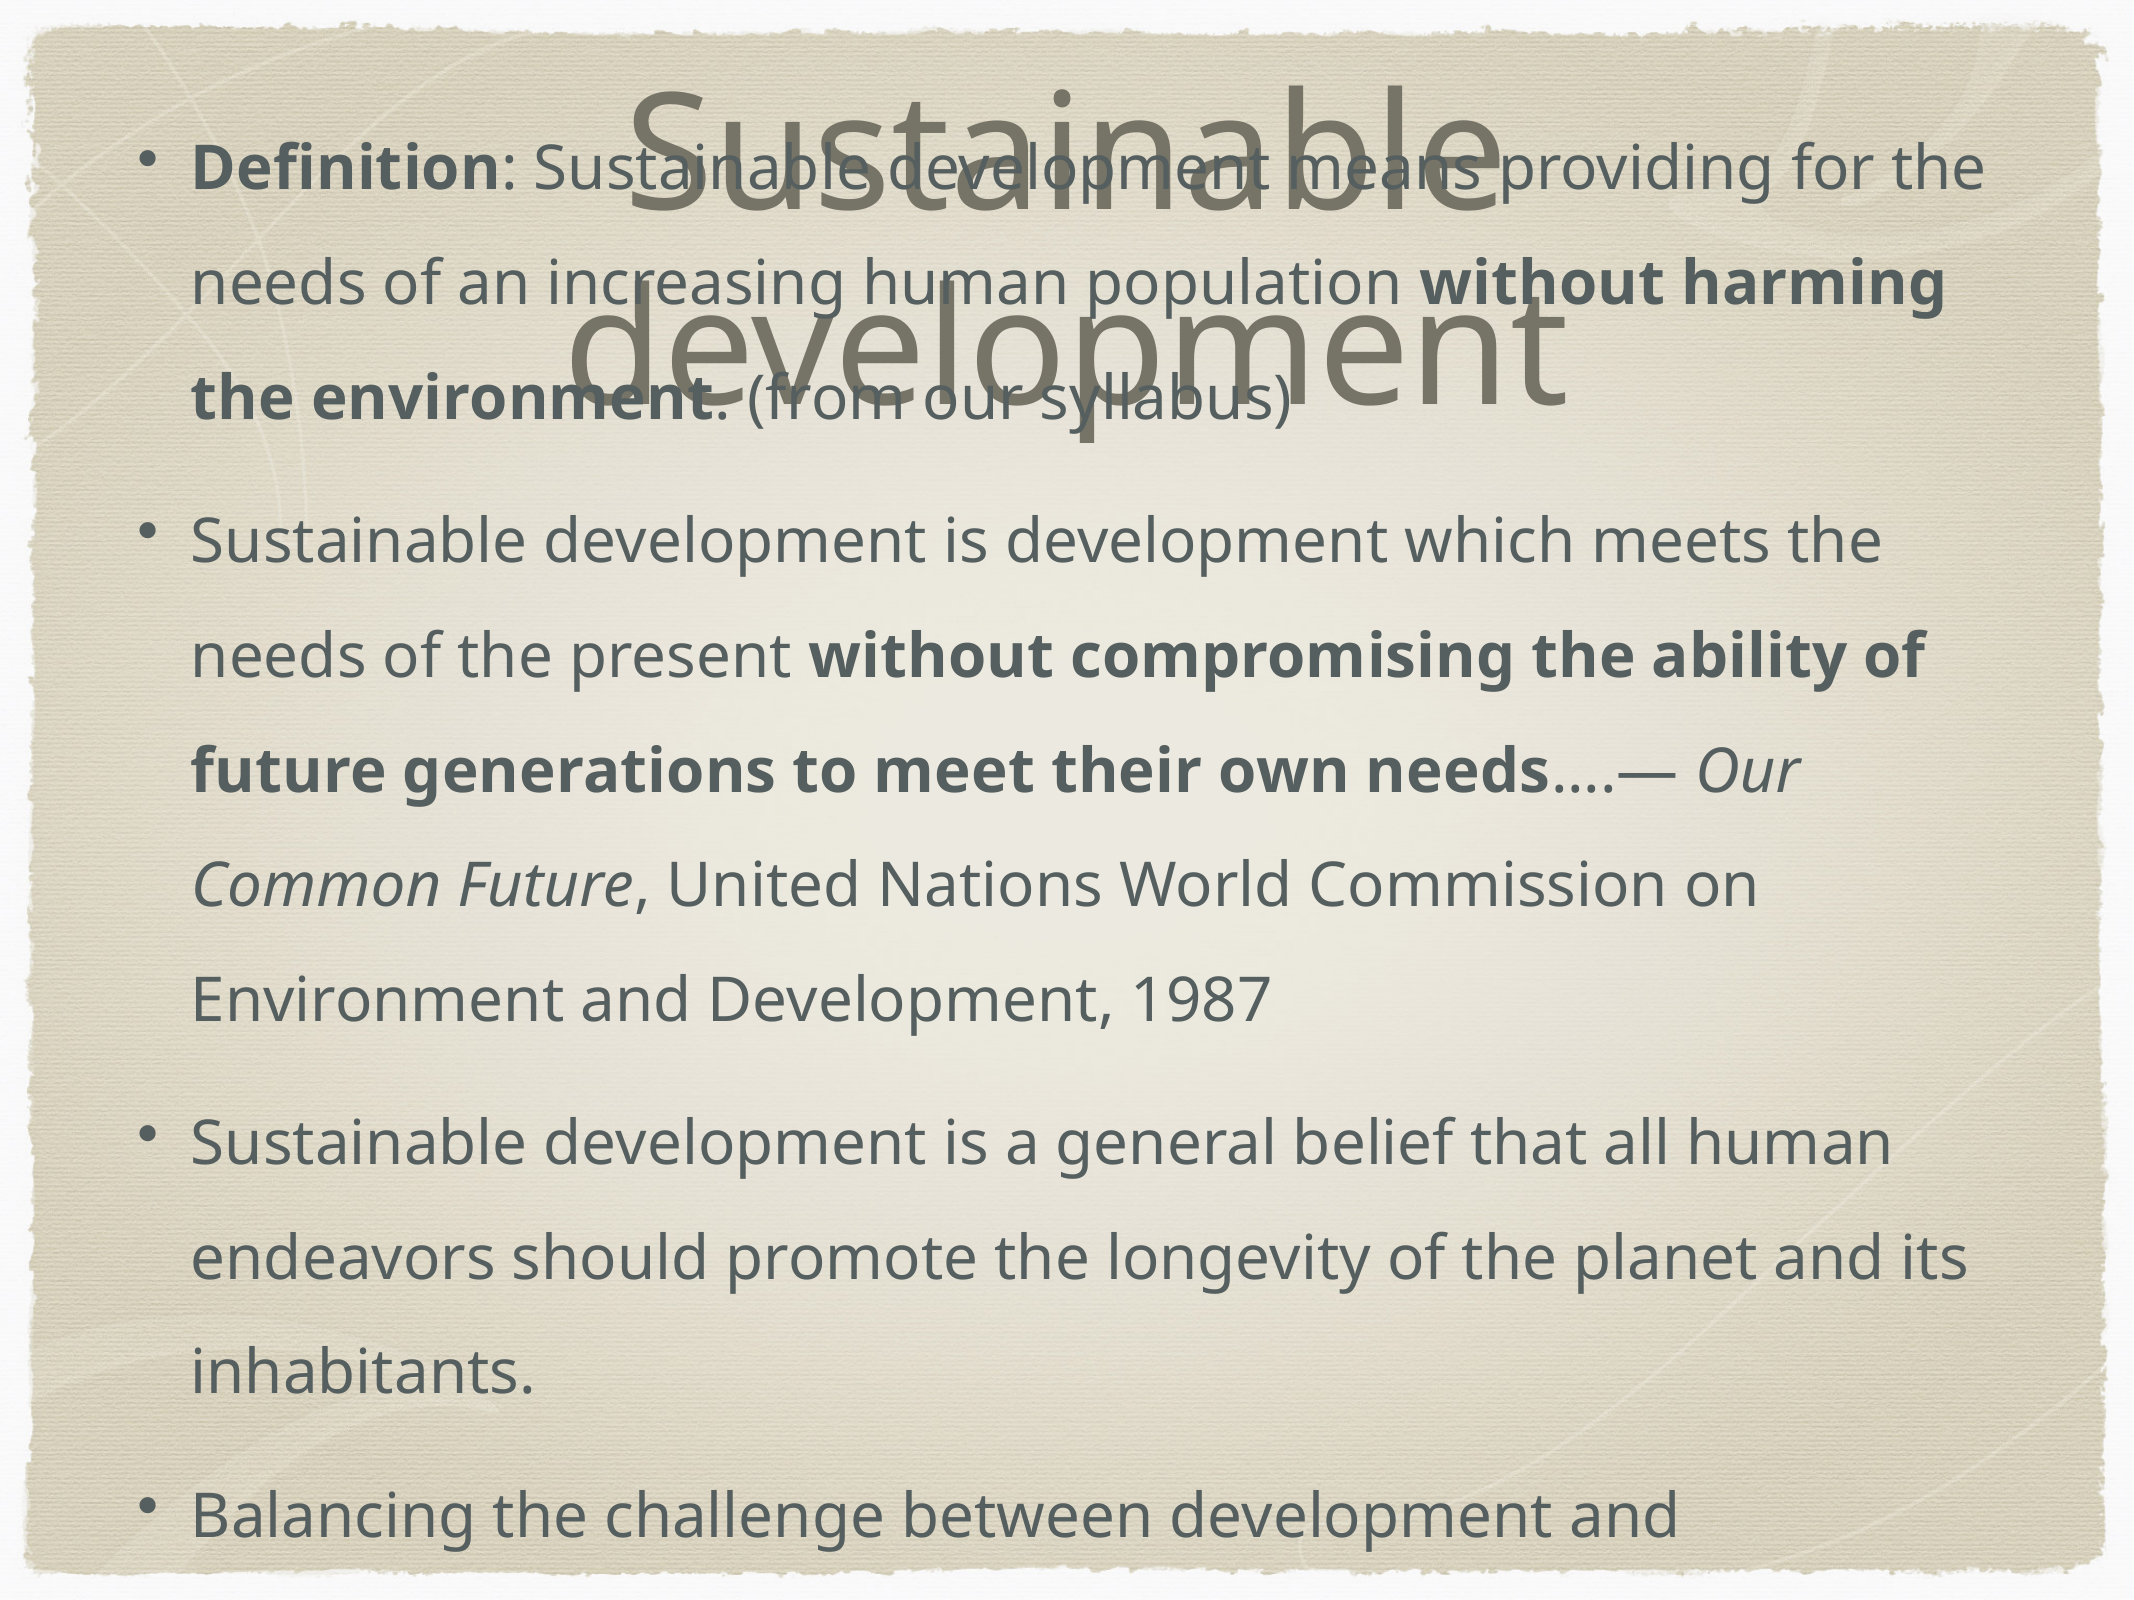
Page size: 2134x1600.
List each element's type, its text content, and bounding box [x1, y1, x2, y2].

list Definition: Sustainable development means providing for the needs of an increasing human population without harming the environment. (from our syllabus) Sustainable development is development which meets the needs of the present without compromising the ability of future generations to meet their own needs....— Our Common Future, United Nations World Commission on Environment and Development, 1987 Sustainable development is a general belief that all human endeavors should promote the longevity of the planet and its inhabitants. Balancing the challenge between development and environment therefore provides us with an ultimate goal of ensuring everyone has access to enough sustainable energy to maintain a high standard of living. [128, 453, 2005, 1528]
title Sustainable development [128, 41, 2005, 443]
picture [0, 0, 2134, 1600]
